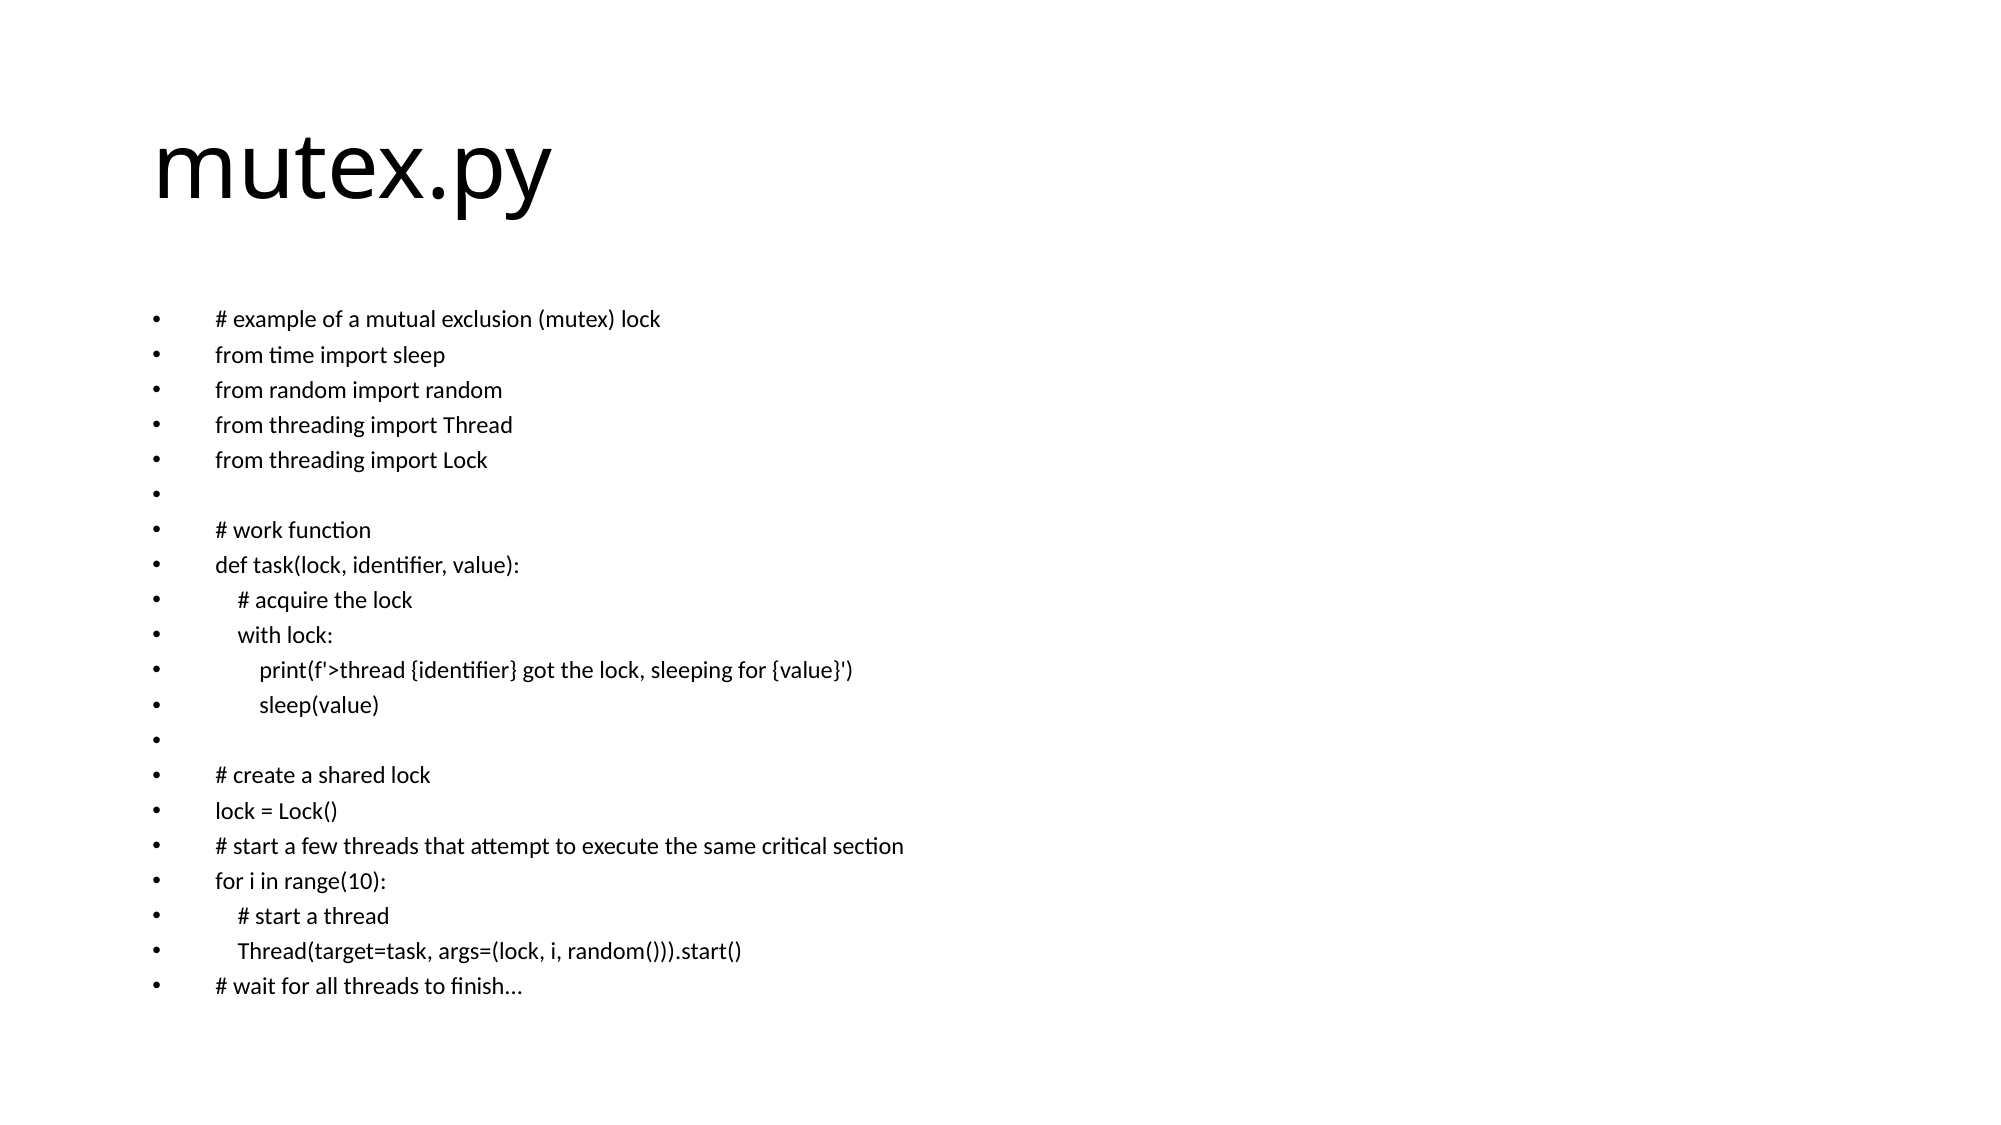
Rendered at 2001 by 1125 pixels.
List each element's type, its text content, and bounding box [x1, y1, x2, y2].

title mutex.py [137, 59, 1863, 278]
list # example of a mutual exclusion (mutex) lock from time import sleep from random import random from threading import Thread from threading import Lock # work function def task(lock, identifier, value): # acquire the lock with lock: print(f'>thread {identifier} got the lock, sleeping for {value}') sleep(value) # create a shared lock lock = Lock() # start a few threads that attempt to execute the same critical section for i in range(10): # start a thread Thread(target=task, args=(lock, i, random())).start() # wait for all threads to finish... [137, 299, 1863, 1014]
